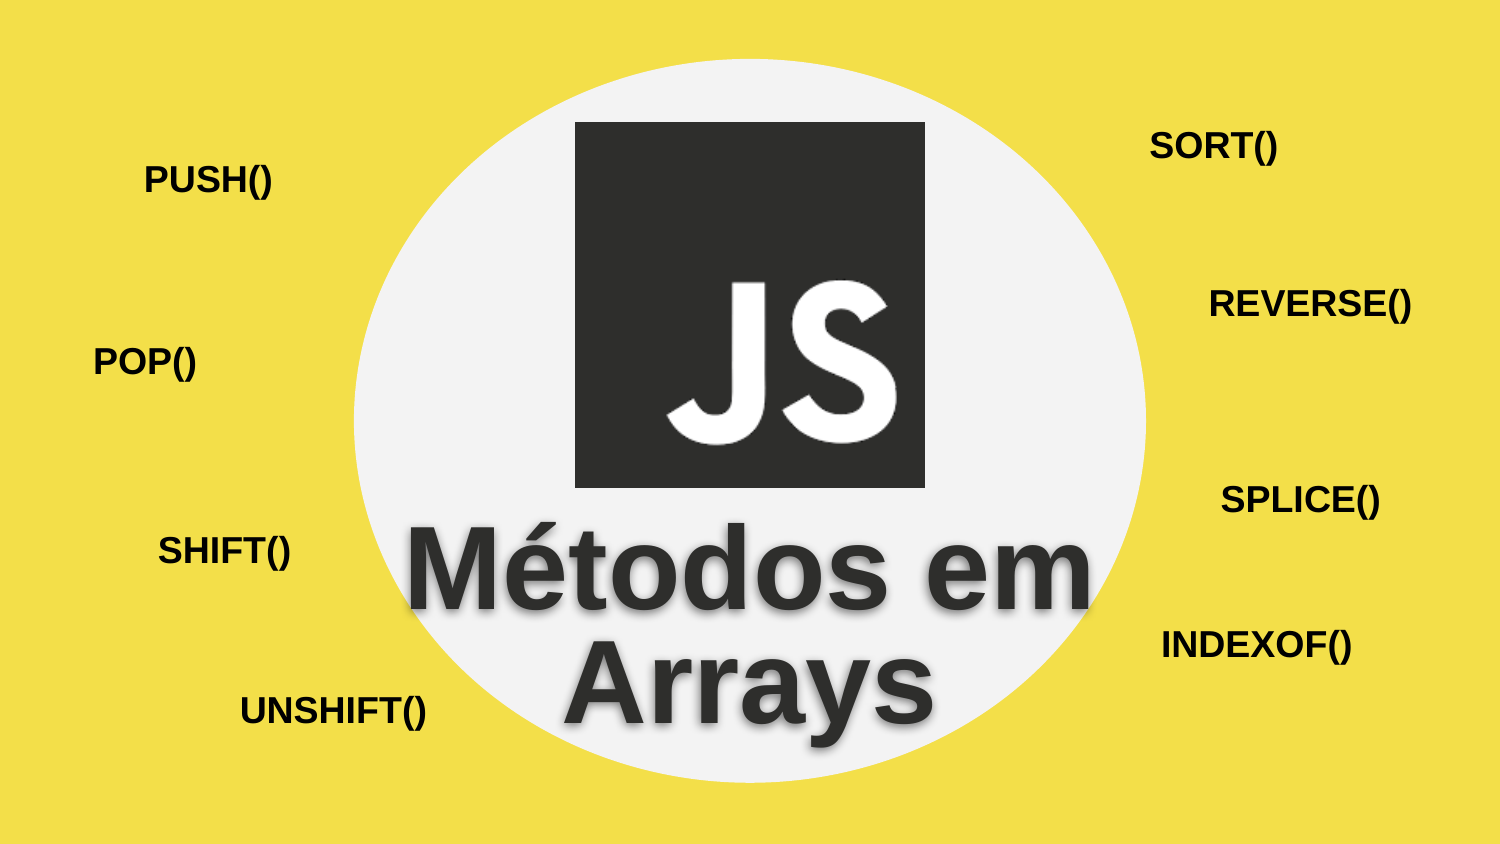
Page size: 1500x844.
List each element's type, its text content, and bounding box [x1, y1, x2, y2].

text_box SPLICE() [1205, 459, 1401, 518]
picture [575, 122, 925, 489]
text_box SHIFT() [142, 511, 312, 570]
text_box [353, 58, 1147, 499]
text_box [466, 674, 1033, 783]
text_box Métodos em Arrays [128, 503, 1372, 664]
text_box SORT() [1134, 106, 1305, 165]
text_box UNSHIFT() [224, 671, 458, 729]
text_box INDEXOF() [1146, 605, 1376, 664]
text_box POP() [78, 321, 216, 380]
text_box REVERSE() [1193, 263, 1441, 322]
text_box PUSH() [128, 139, 297, 198]
